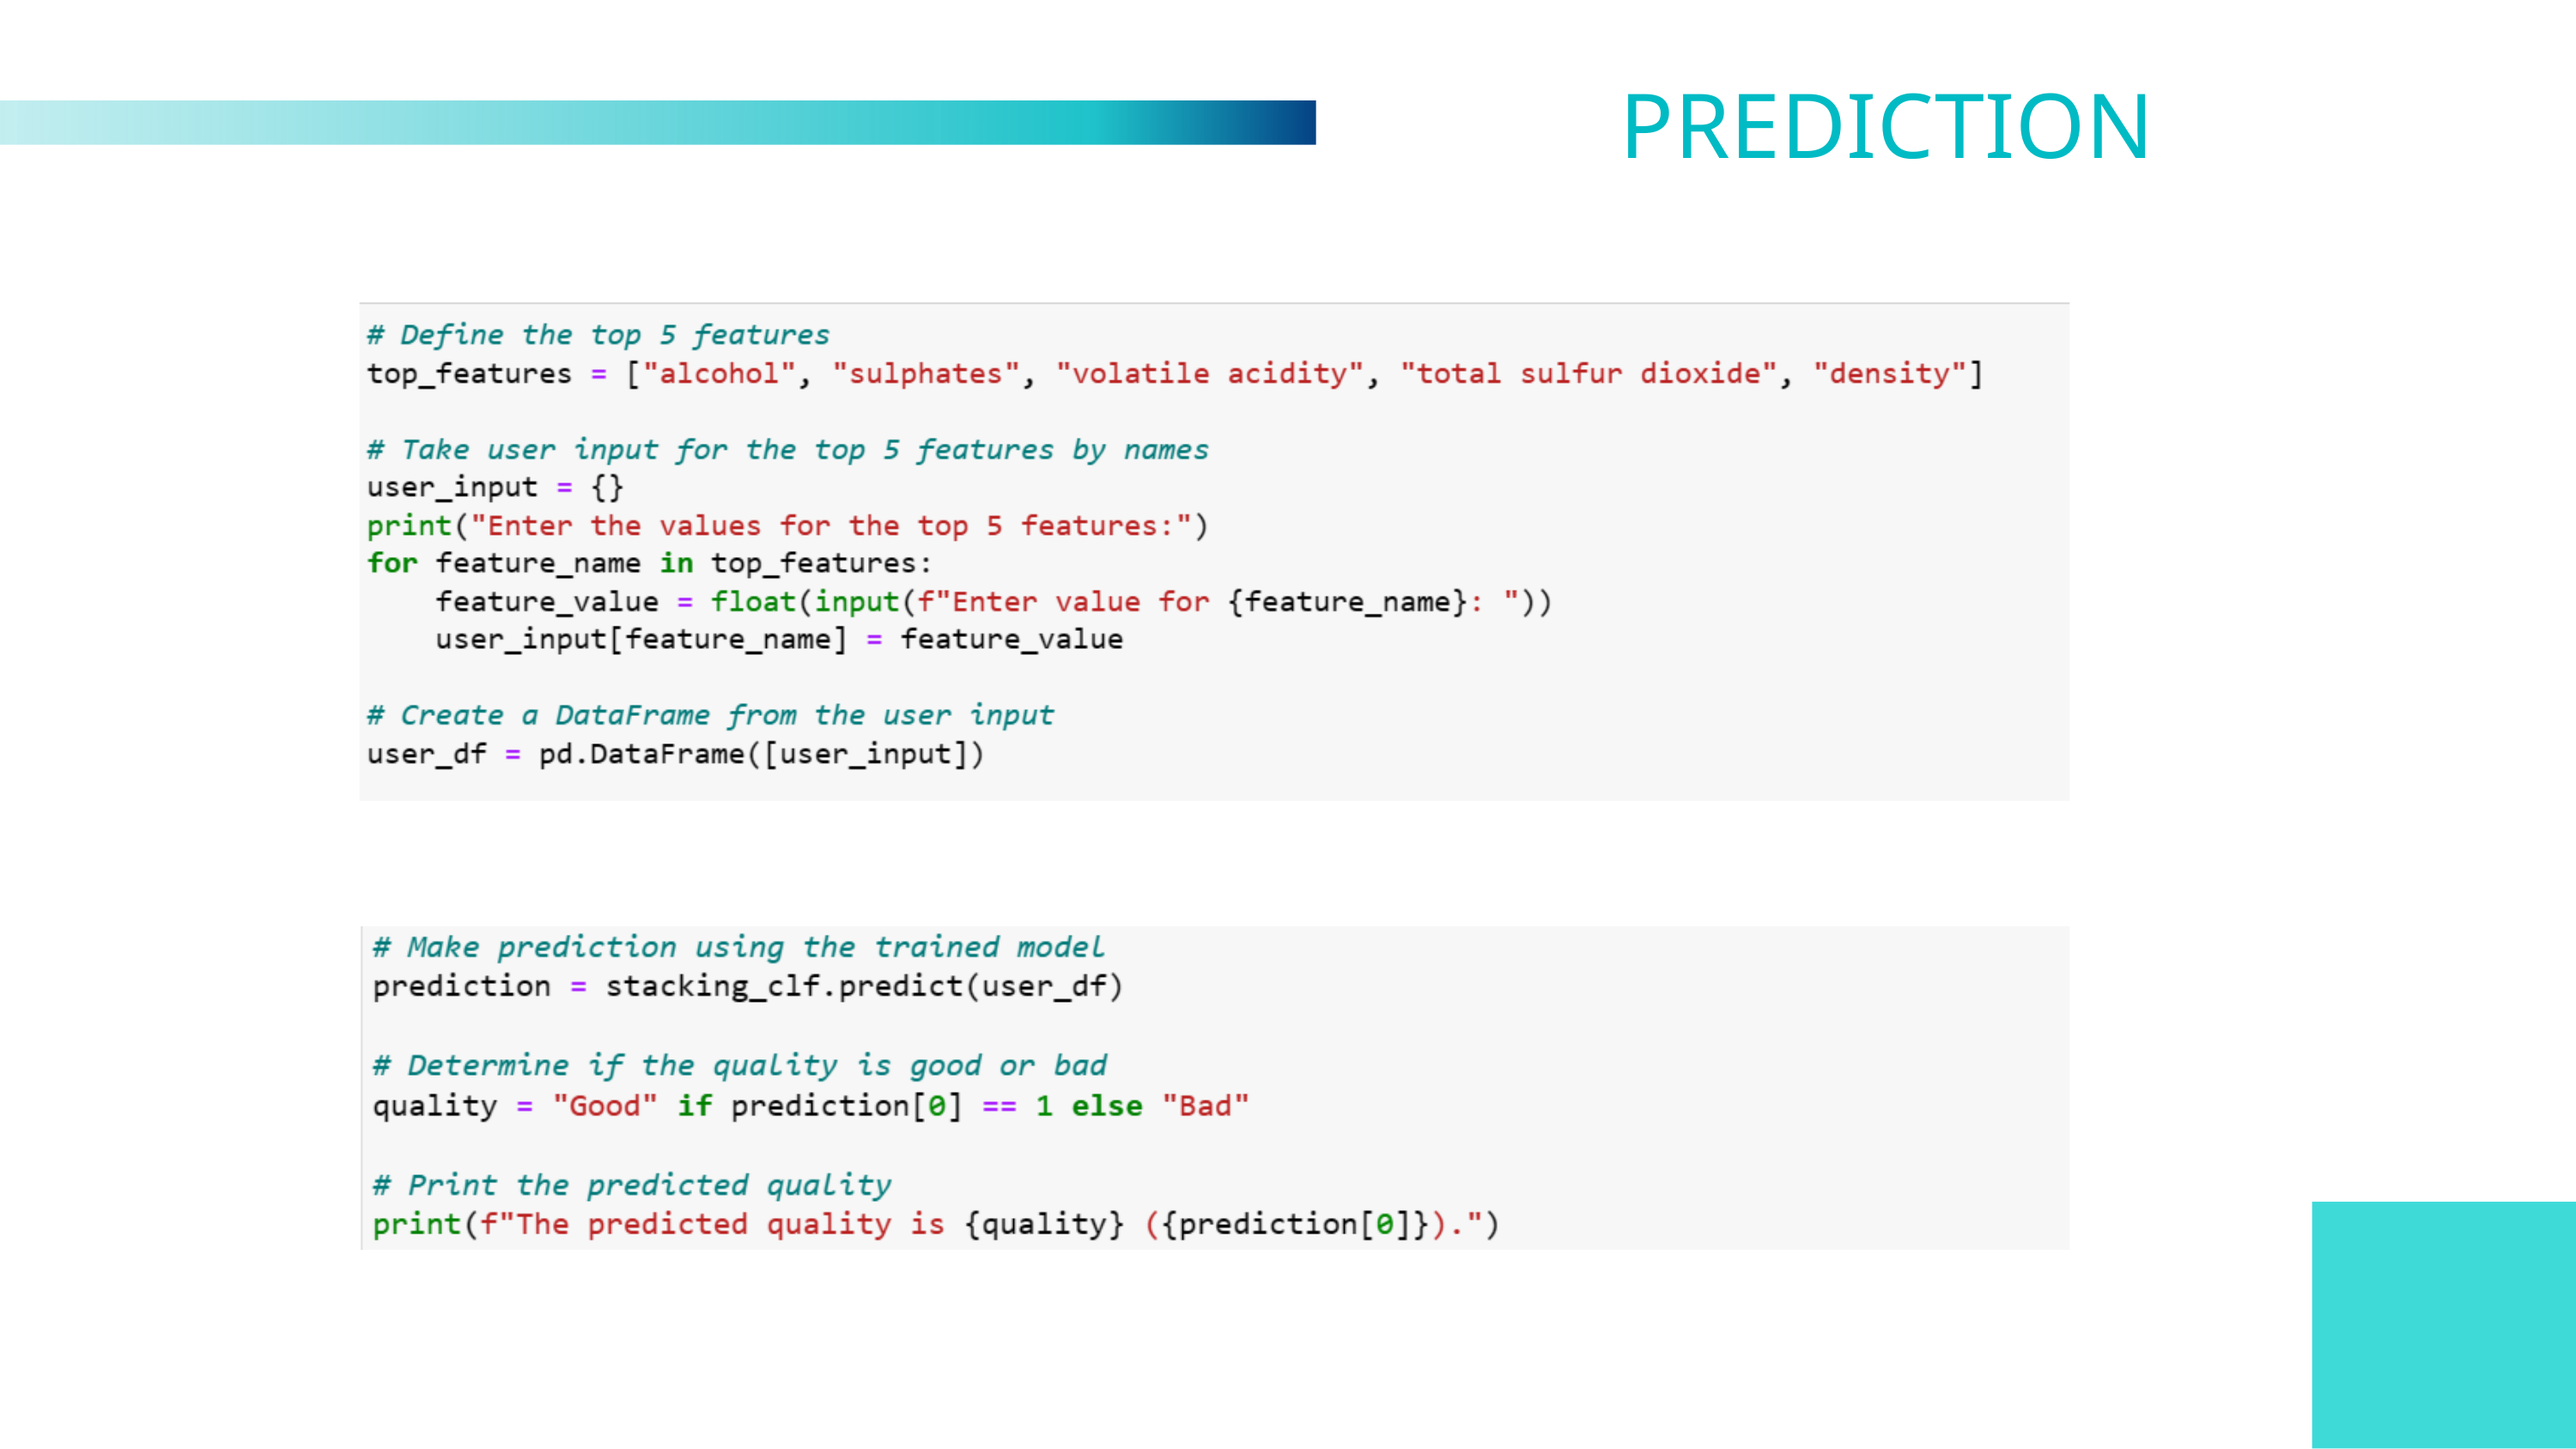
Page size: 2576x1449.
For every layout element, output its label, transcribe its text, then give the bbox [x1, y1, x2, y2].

text_box [0, 100, 1316, 145]
text_box [359, 301, 2070, 801]
text_box [2312, 1201, 2576, 1449]
text_box PREDICTION [1315, 65, 2459, 177]
text_box [360, 926, 2070, 1250]
